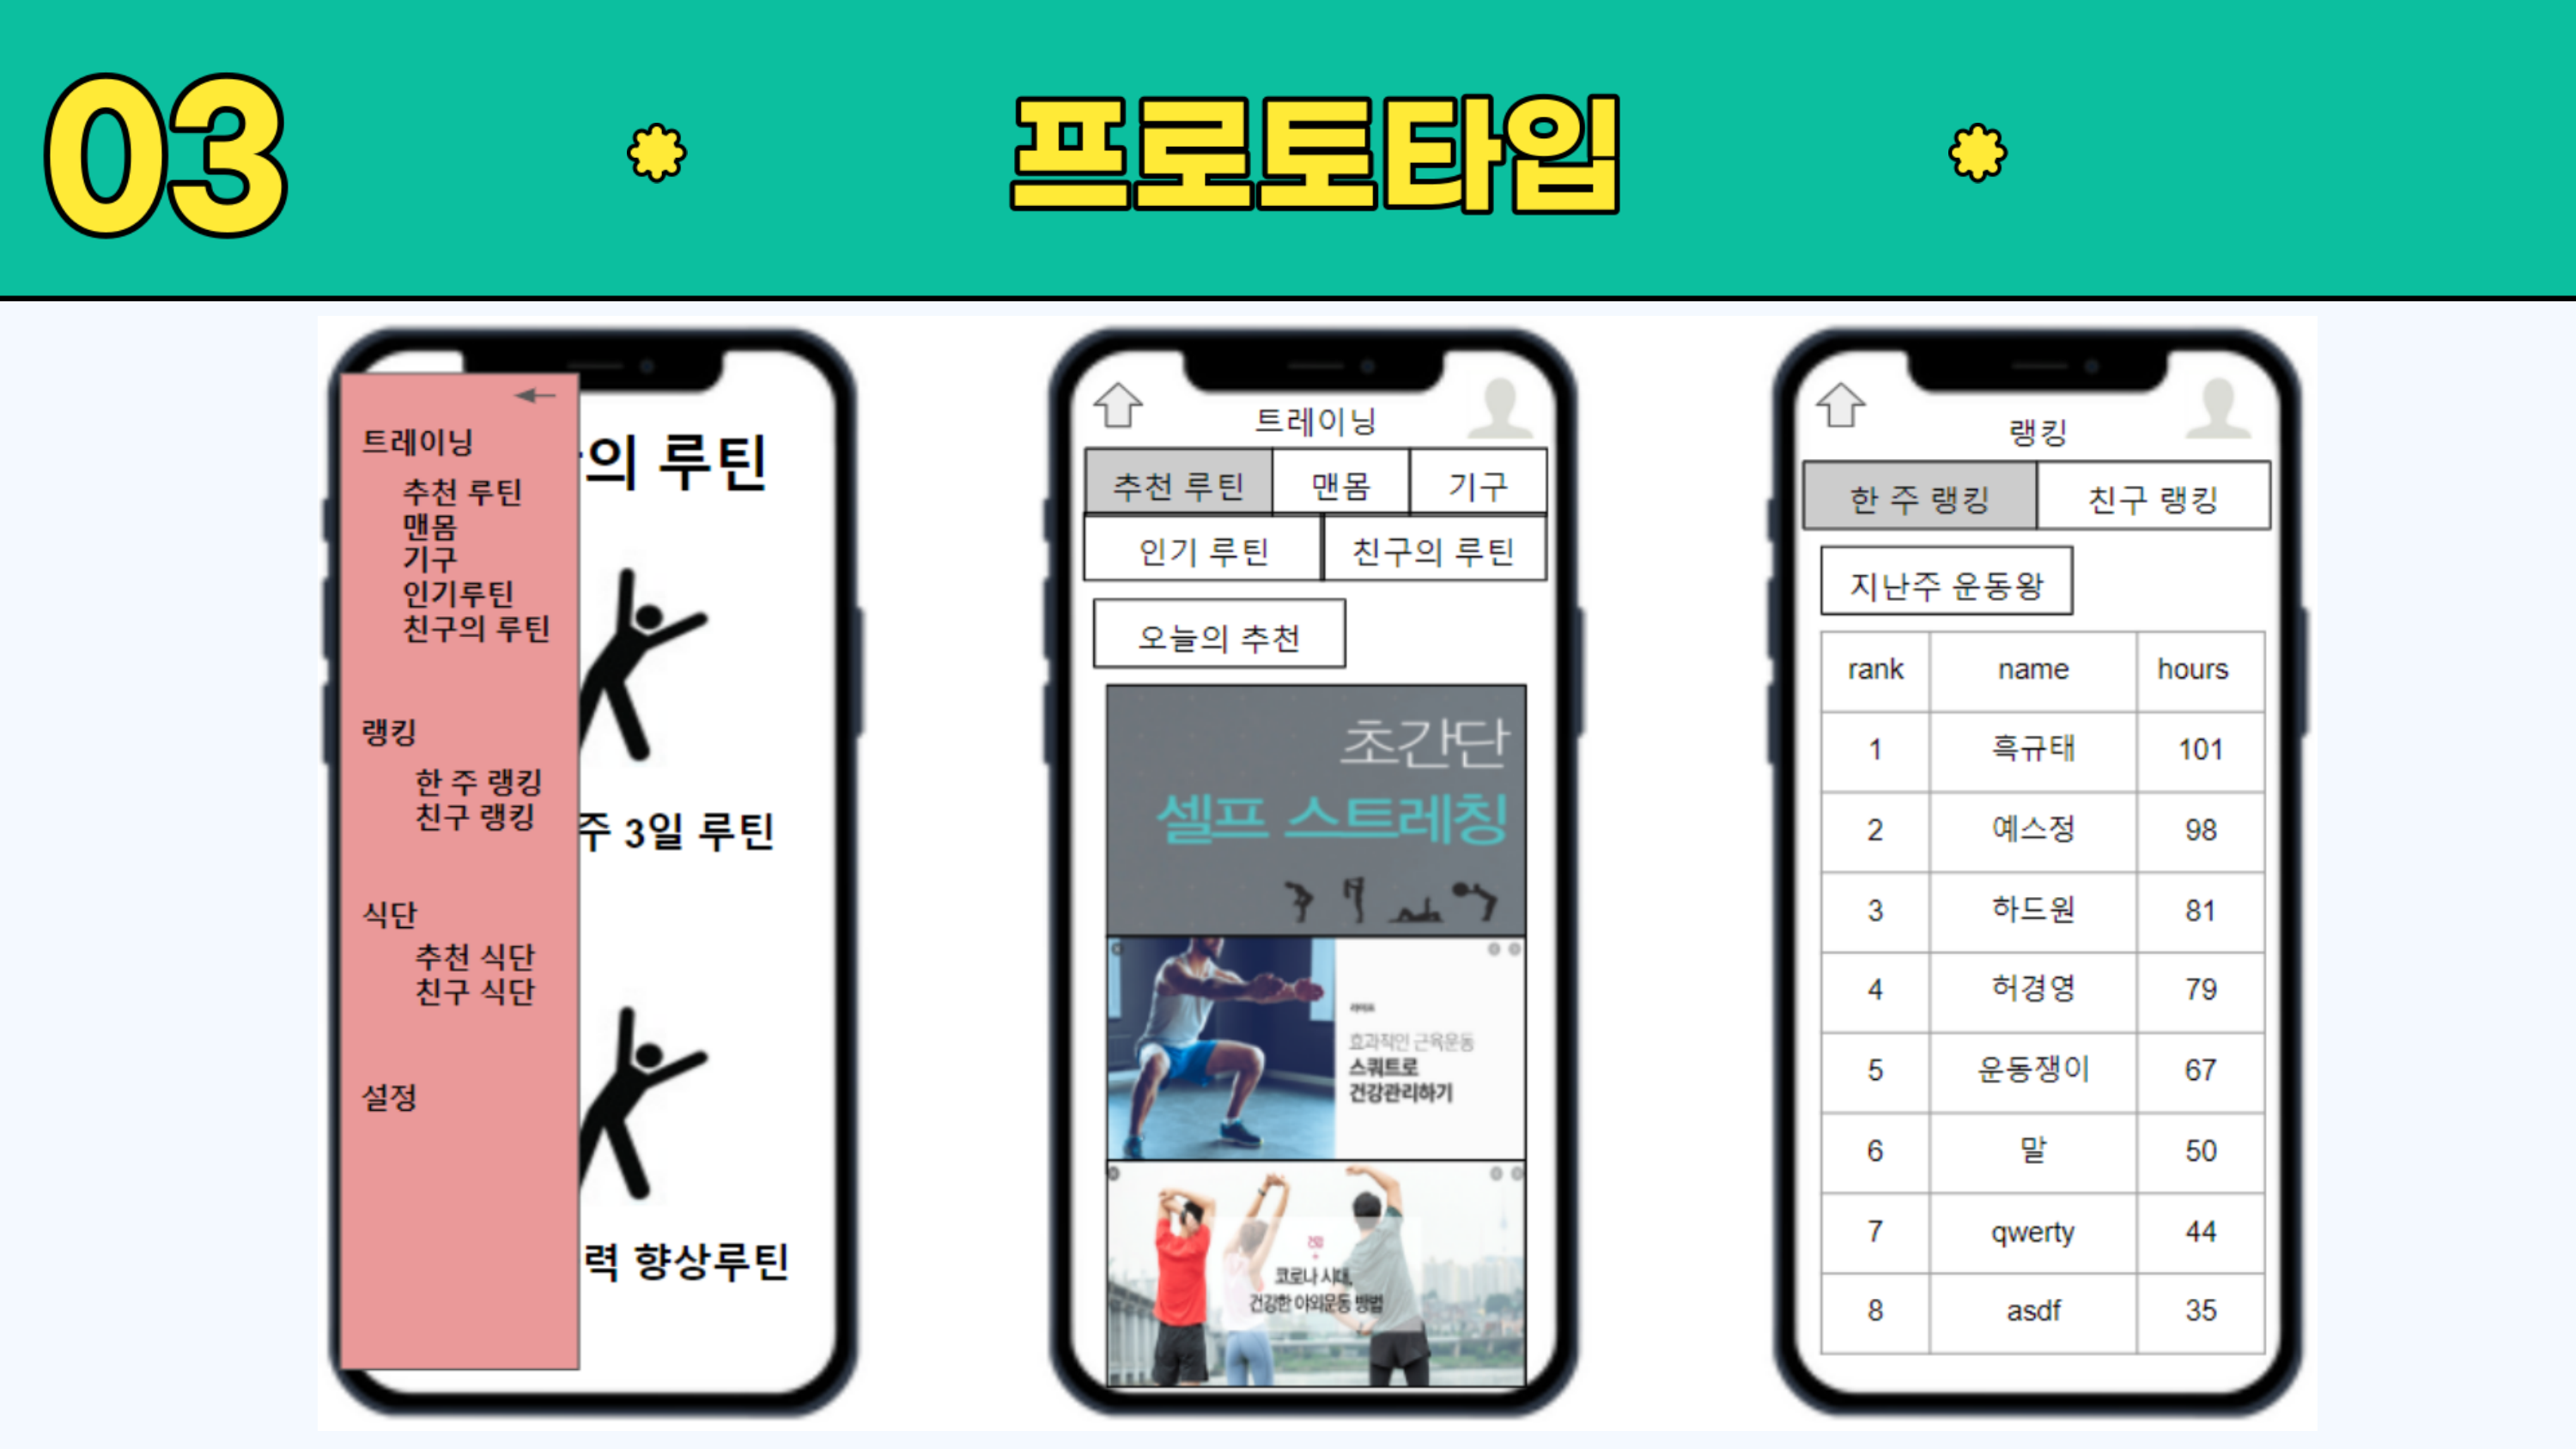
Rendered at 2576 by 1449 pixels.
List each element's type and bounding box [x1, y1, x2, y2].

picture [0, 0, 1792, 477]
text_box [627, 123, 688, 184]
text_box [1947, 123, 2008, 184]
text_box [516, 0, 2576, 301]
text_box [318, 315, 2318, 1431]
